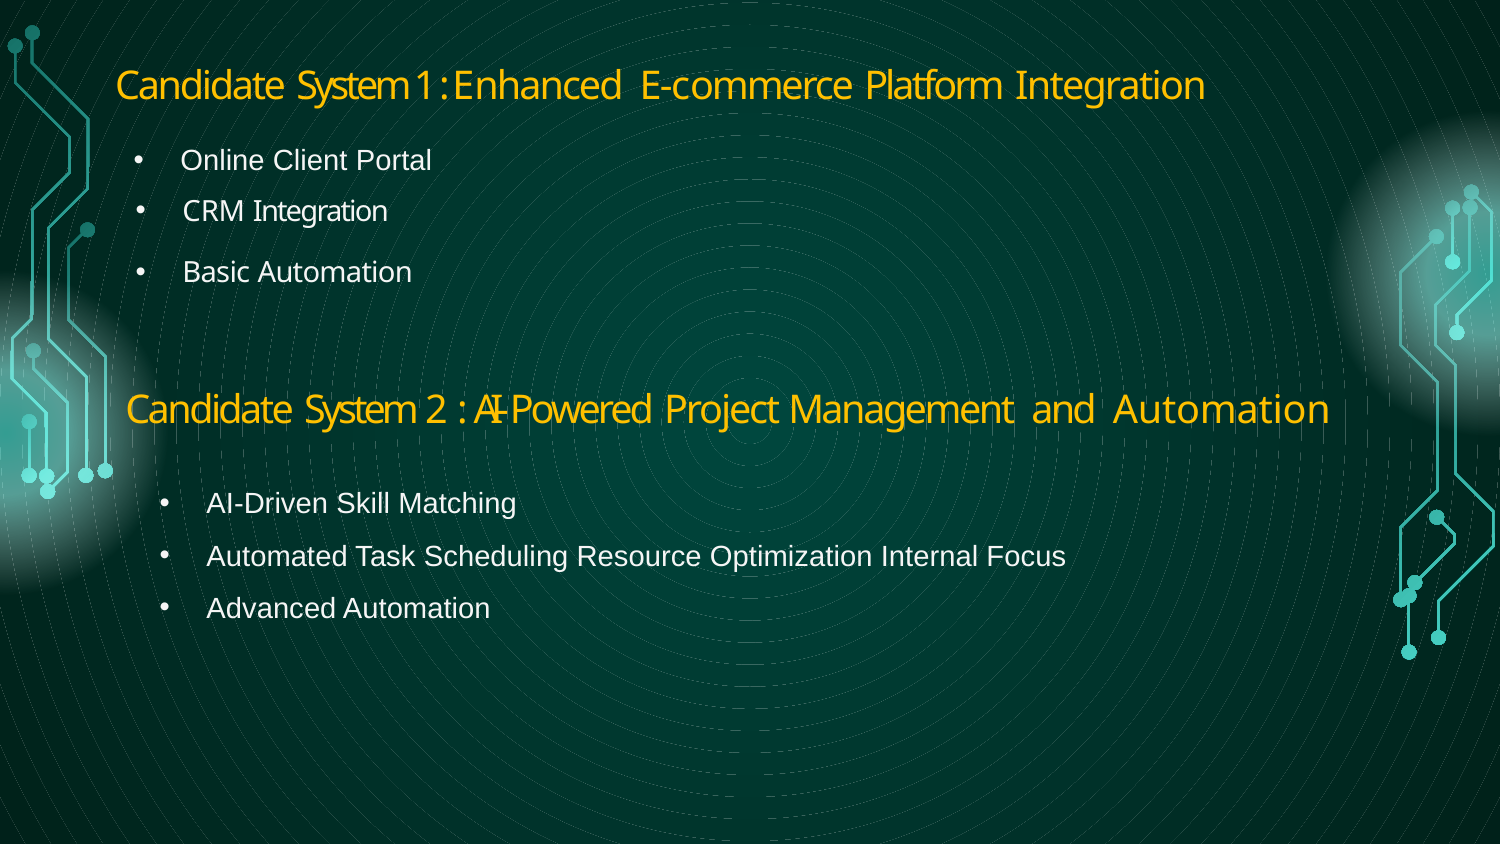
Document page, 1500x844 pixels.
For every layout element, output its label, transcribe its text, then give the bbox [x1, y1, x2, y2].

text_box Candidate System 1 : Enhanced E-commerce Platform Integration [100, 52, 1470, 116]
text_box Online Client Portal [118, 134, 1048, 184]
text_box Basic Automation [118, 246, 1048, 296]
text_box CRM Integration [118, 184, 1048, 235]
text_box AI-Driven Skill Matching Automated Task Scheduling Resource Optimization Internal Focus Advanced Automation [144, 459, 1161, 632]
text_box Candidate System 2 : A I - Powered Project Management and Automation [110, 376, 1500, 439]
